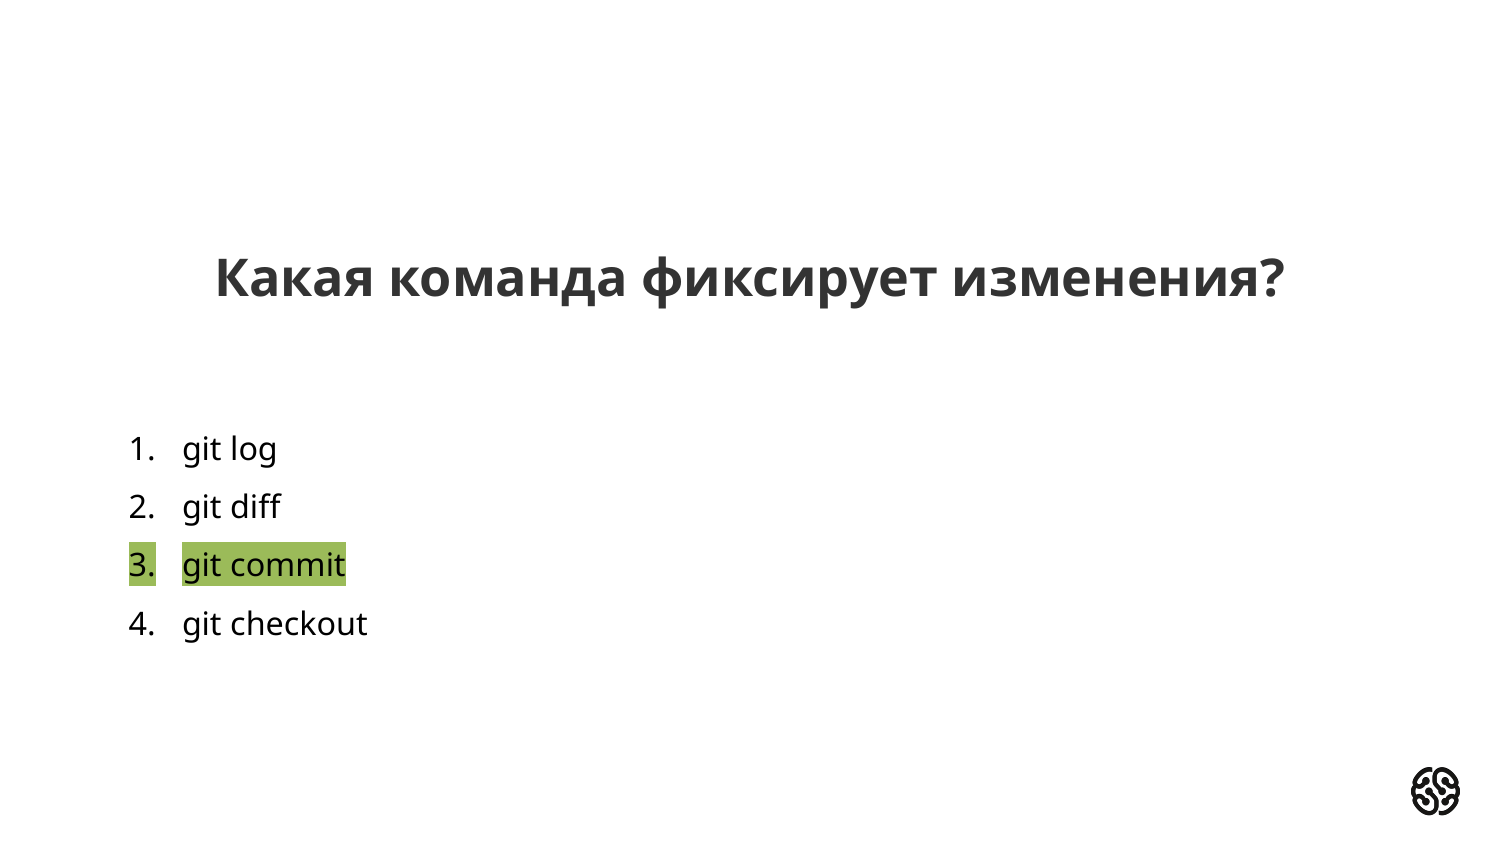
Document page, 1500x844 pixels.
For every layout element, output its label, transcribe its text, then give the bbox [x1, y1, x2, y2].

text_box git log git diff git commit git checkout [107, 409, 1437, 642]
title Какая команда фиксирует изменения? [153, 171, 1347, 380]
picture [1411, 767, 1460, 816]
